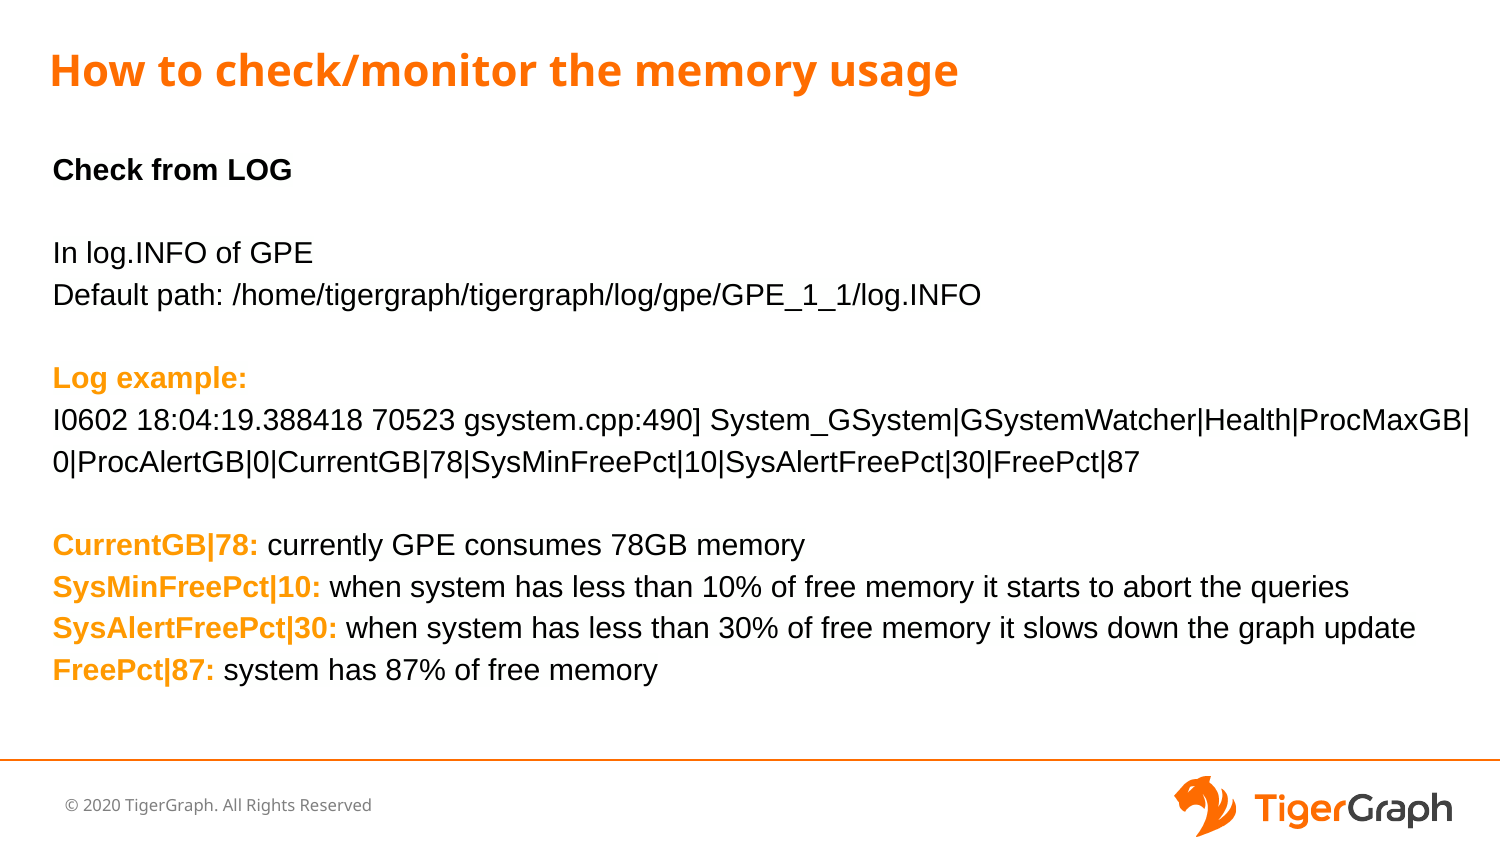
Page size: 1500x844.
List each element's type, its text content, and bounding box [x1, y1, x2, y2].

title How to check/monitor the memory usage [37, 23, 1451, 122]
text_box Check from LOG In log.INFO of GPE Default path: /home/tigergraph/tigergraph/log/gpe/GPE_1_1/log.INFO Log example: I0602 18:04:19.388418 70523 gsystem.cpp:490] System_GSystem|GSystemWatcher|Health|ProcMaxGB|0|ProcAlertGB|0|CurrentGB|78|SysMinFreePct|10|SysAlertFreePct|30|FreePct|87 CurrentGB|78: currently GPE consumes 78GB memory SysMinFreePct|10: when system has less than 10% of free memory it starts to abort the queries SysAlertFreePct|30: when system has less than 30% of free memory it slows down the graph update FreePct|87: system has 87% of free memory [37, 129, 1488, 693]
picture [1174, 776, 1452, 837]
